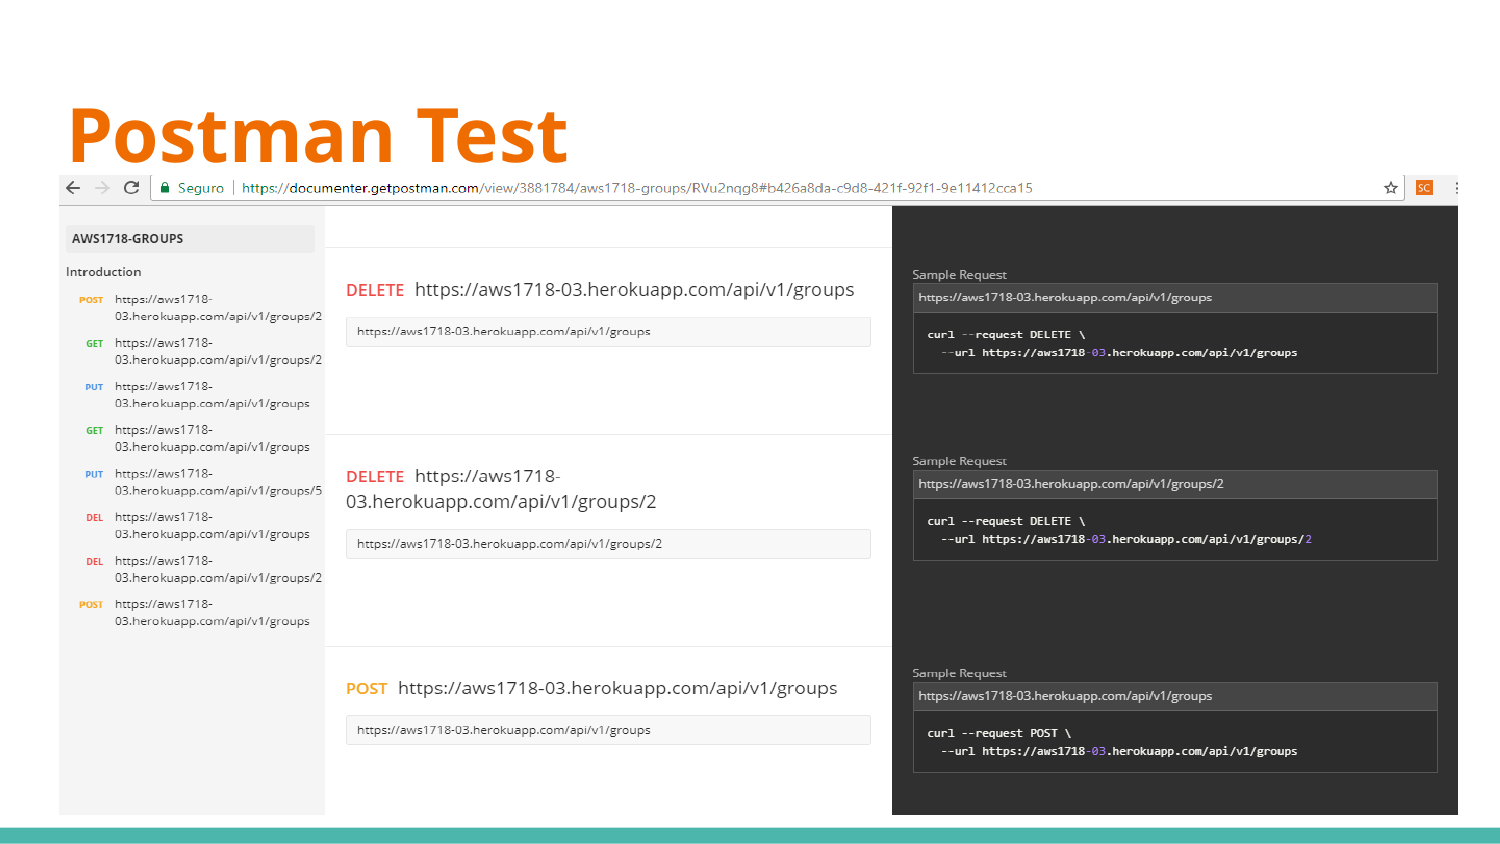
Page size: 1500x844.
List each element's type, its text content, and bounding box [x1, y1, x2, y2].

picture [59, 175, 1458, 816]
title Postman Test [51, 72, 1449, 189]
